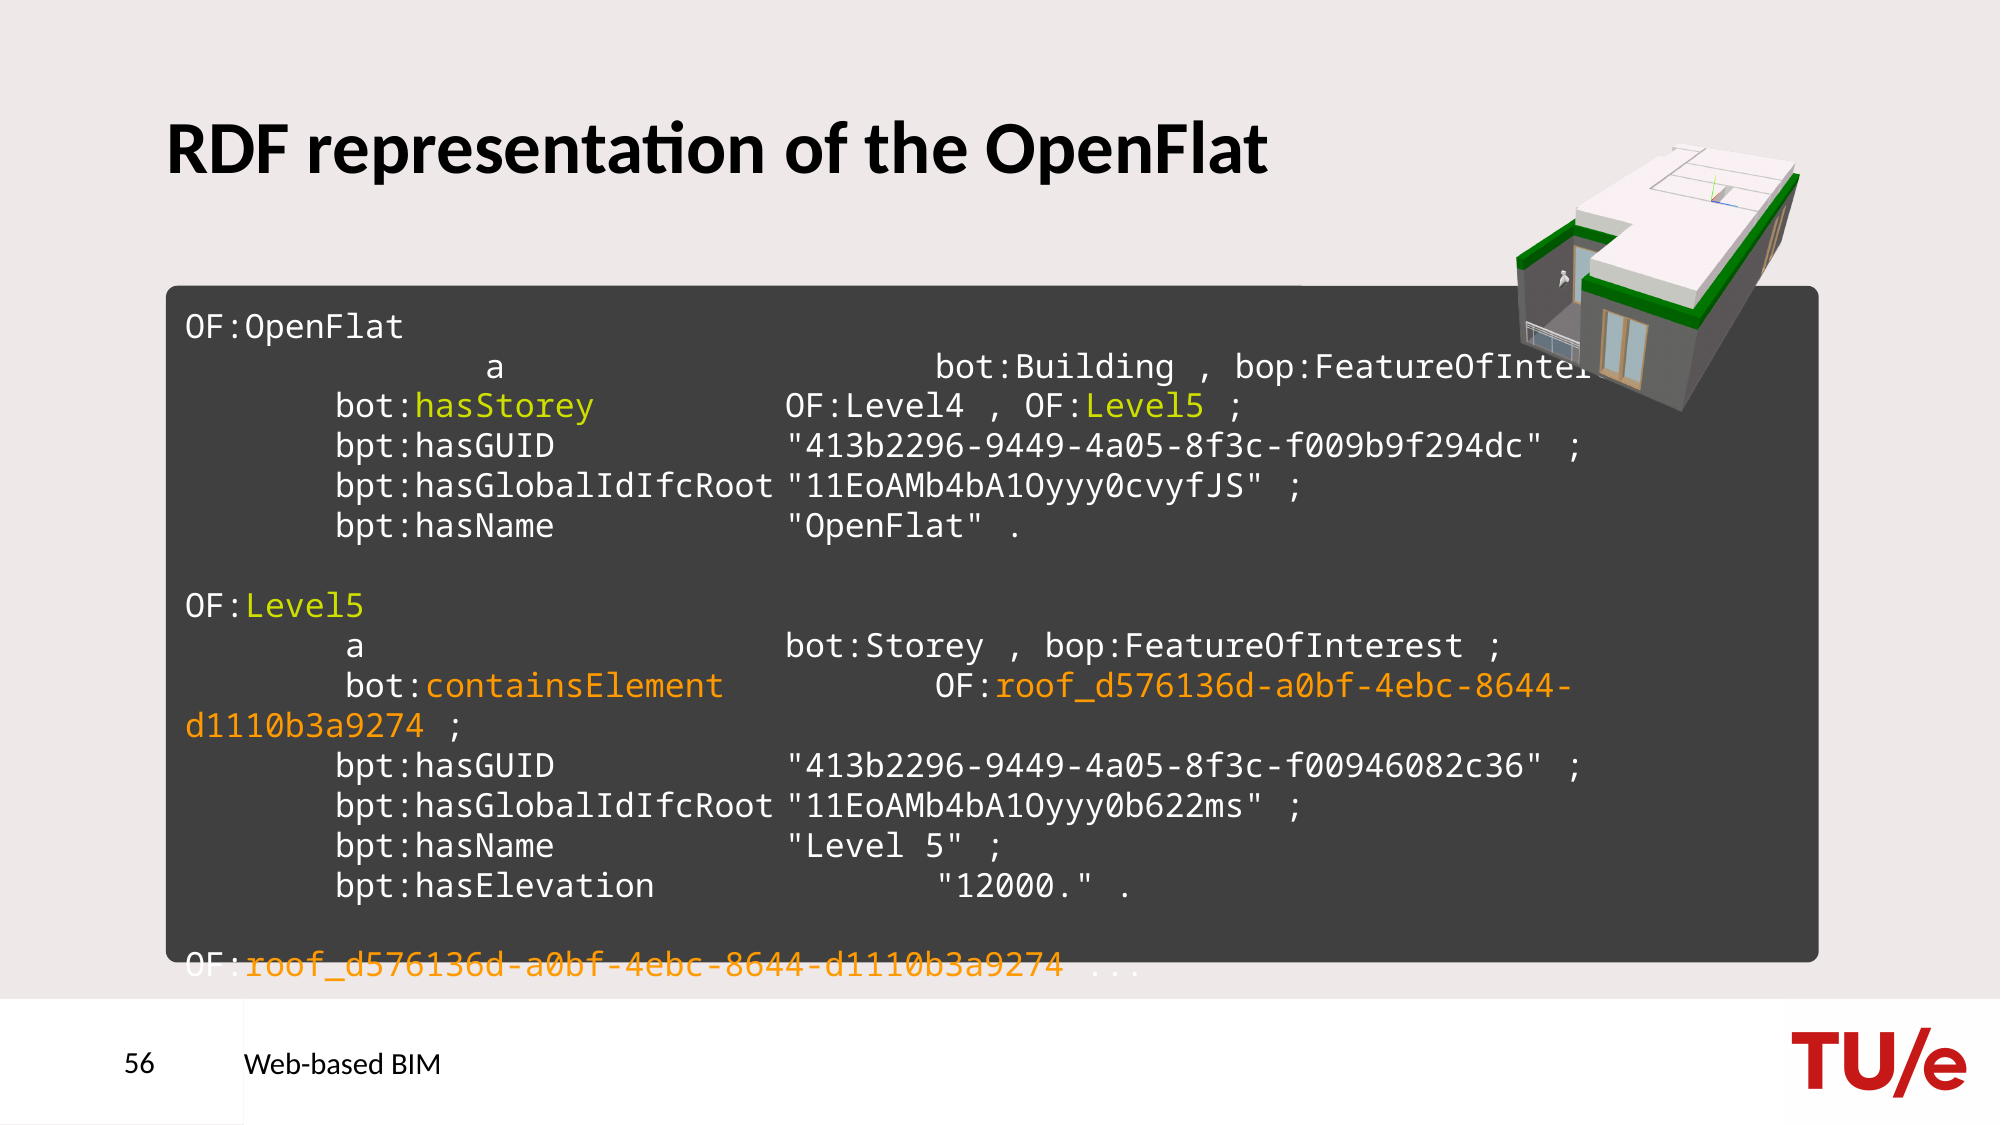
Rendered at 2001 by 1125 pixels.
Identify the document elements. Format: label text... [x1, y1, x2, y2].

text_box OF:OpenFlat a bot:Building , bop:FeatureOfInterest ; bot:hasStorey OF:Level4 , OF:Level5 ; bpt:hasGUID "413b2296-9449-4a05-8f3c-f009b9f294dc" ; bpt:hasGlobalIdIfcRoot "11EoAMb4bA1Oyyy0cvyfJS" ; bpt:hasName "OpenFlat" . OF:Level5 a bot:Storey , bop:FeatureOfInterest ; bot:containsElement OF:roof_d576136d-a0bf-4ebc-8644-d1110b3a9274 ; bpt:hasGUID "413b2296-9449-4a05-8f3c-f00946082c36" ; bpt:hasGlobalIdIfcRoot "11EoAMb4bA1Oyyy0b622ms" ; bpt:hasName "Level 5" ; bpt:hasElevation "12000." . OF:roof_d576136d-a0bf-4ebc-8644-d1110b3a9274 ... [165, 285, 1819, 963]
title RDF representation of the OpenFlat [165, 113, 1465, 232]
picture [1784, 999, 2000, 1125]
footer Web-based BIM [244, 999, 1784, 1125]
picture [1465, 113, 1819, 441]
slide_number 56 [0, 999, 244, 1125]
